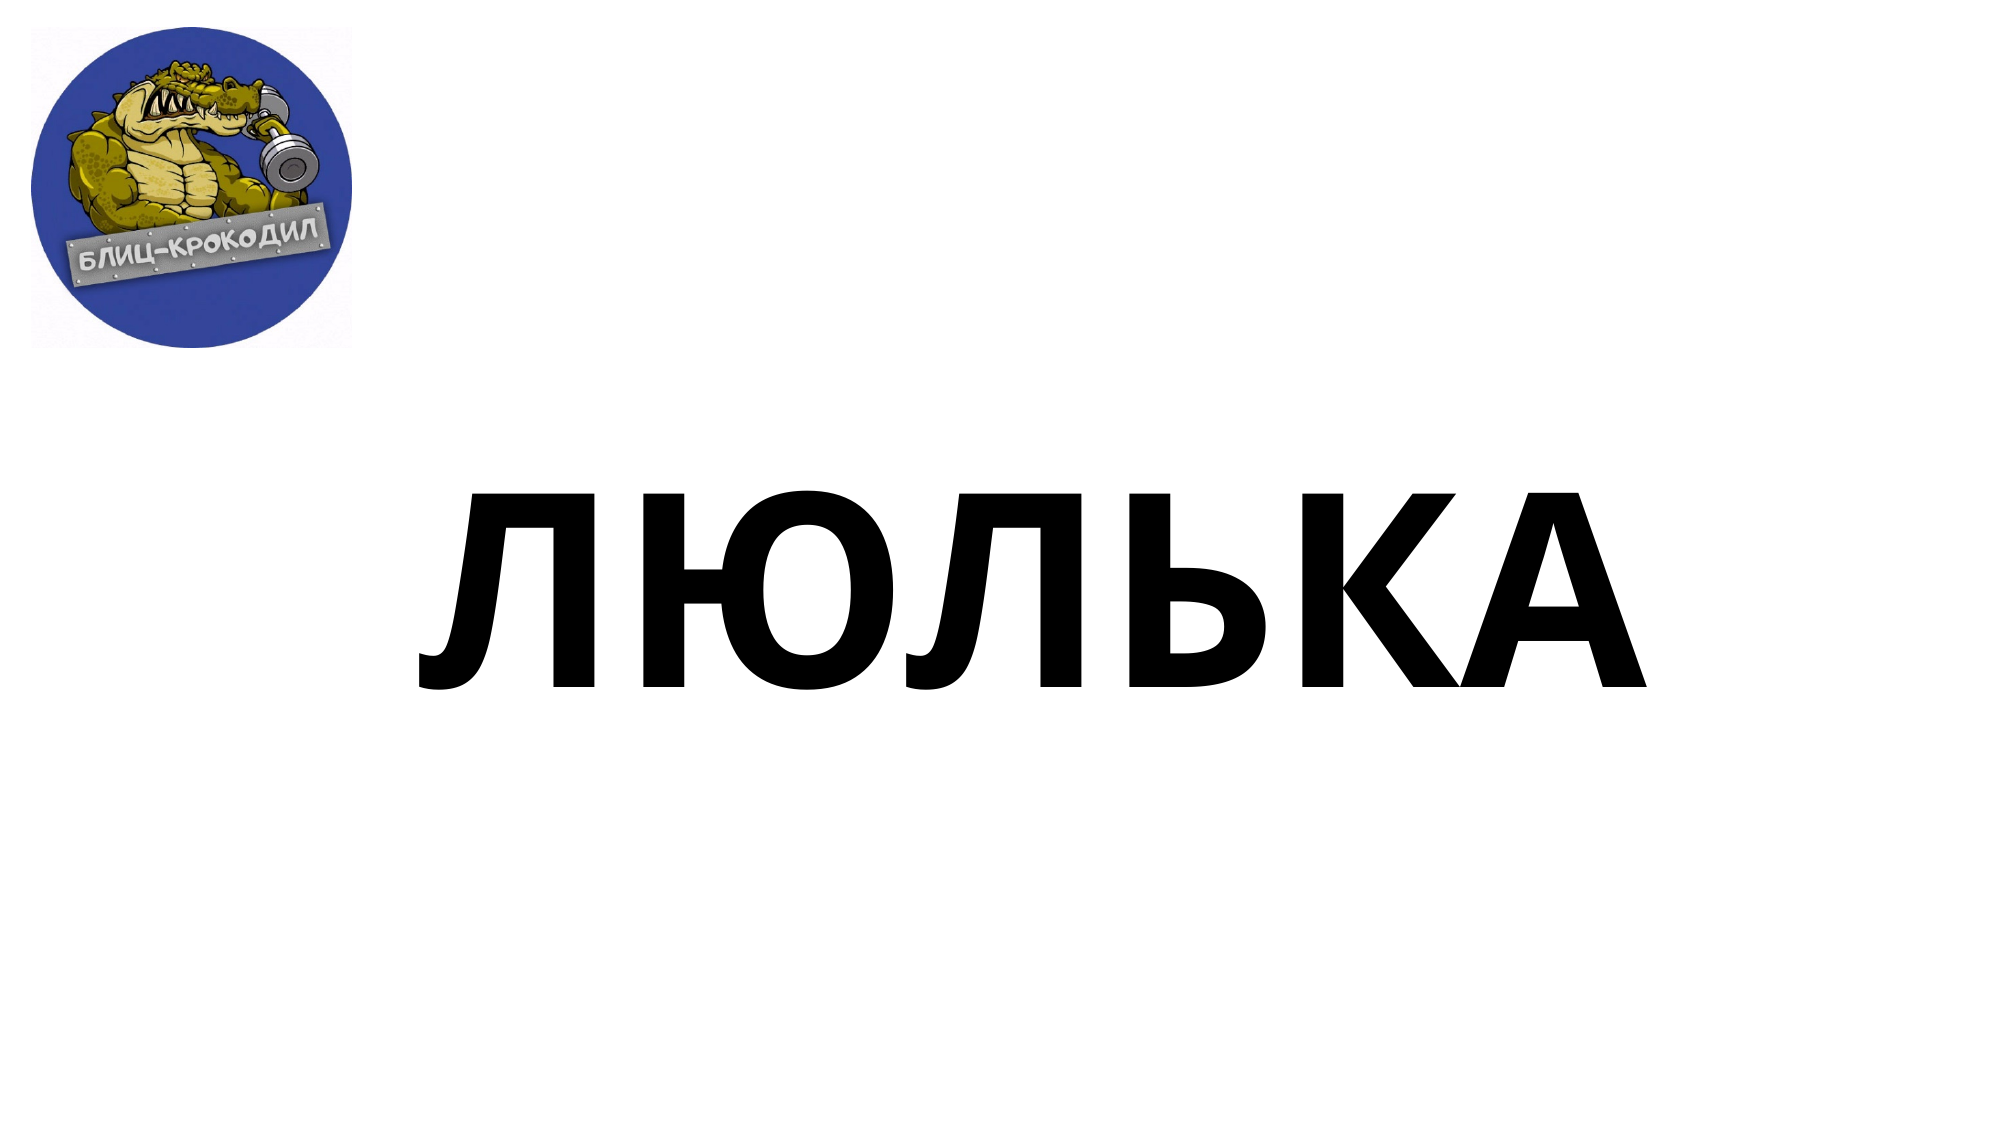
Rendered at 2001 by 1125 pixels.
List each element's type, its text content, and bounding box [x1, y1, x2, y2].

title ЛЮЛЬКА [282, 361, 1783, 754]
picture [31, 27, 352, 348]
